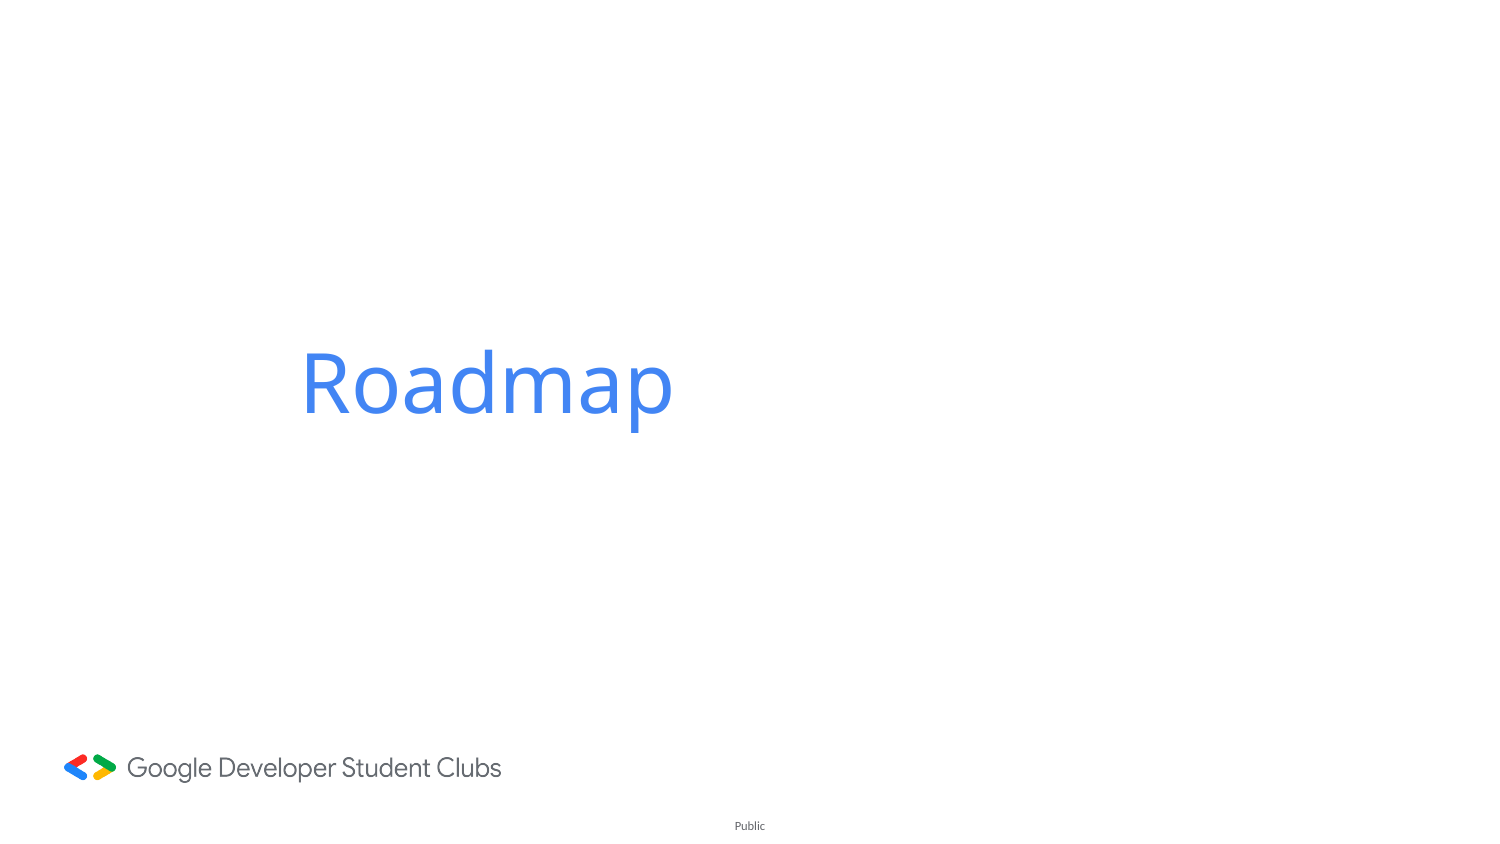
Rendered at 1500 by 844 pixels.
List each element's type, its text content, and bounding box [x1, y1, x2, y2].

picture [64, 754, 294, 783]
subtitle Roadmap [294, 324, 1380, 825]
